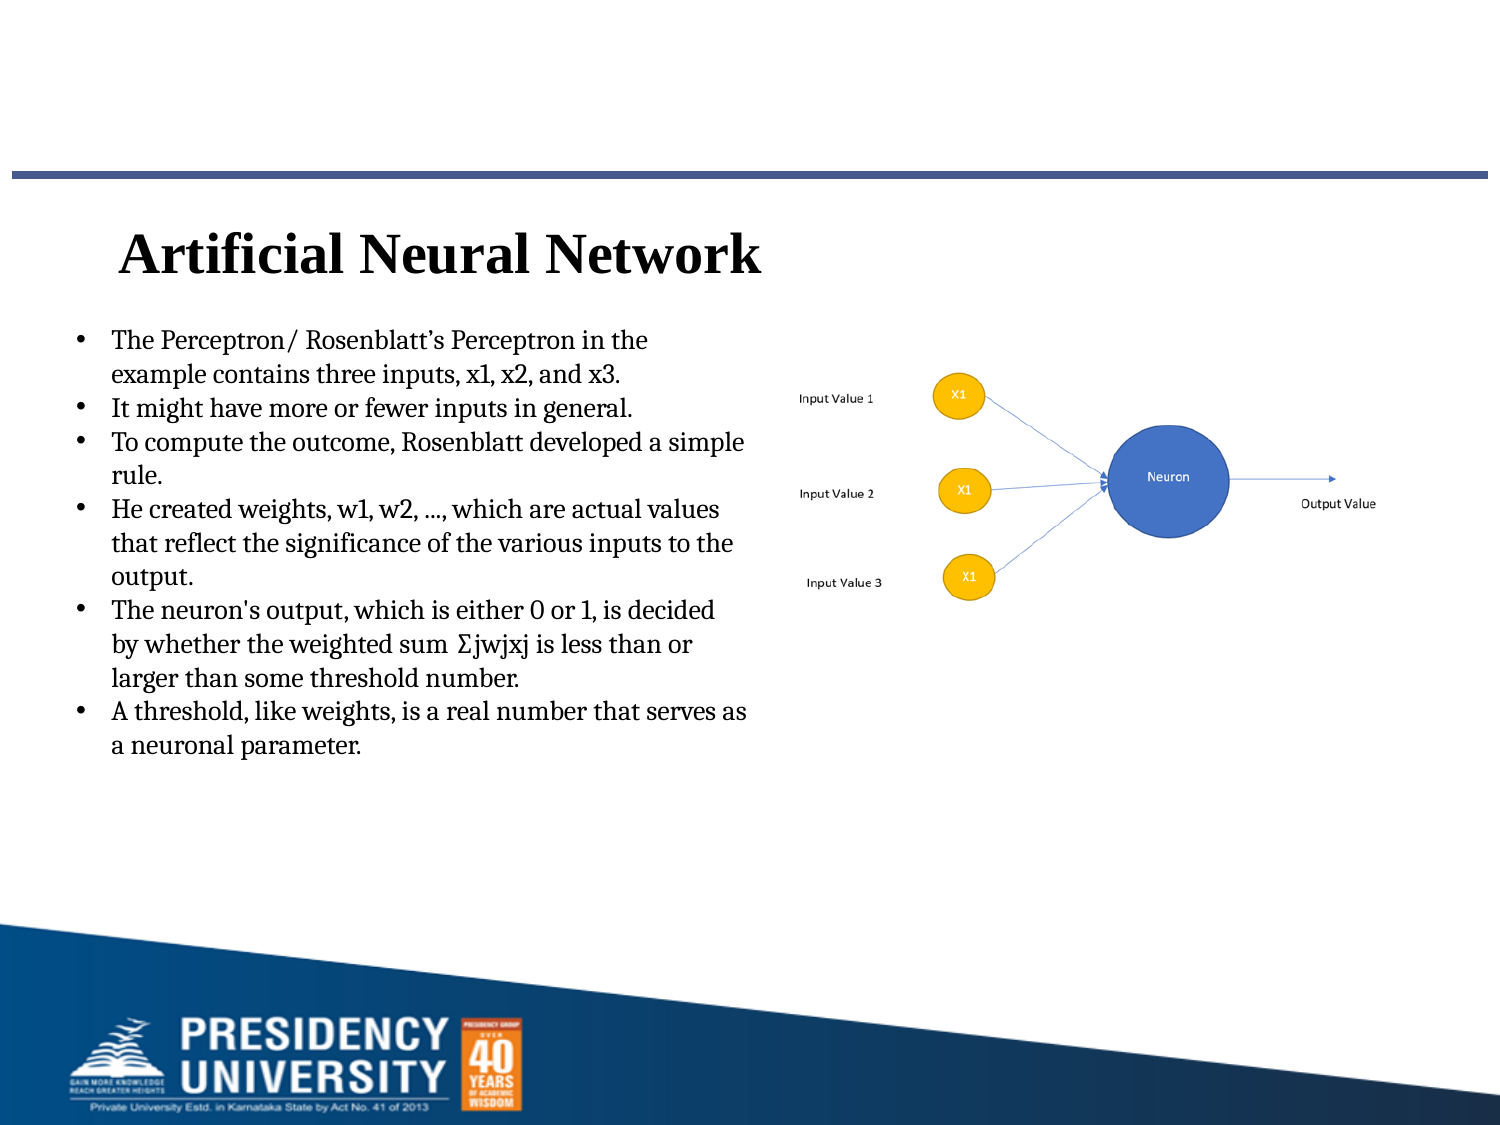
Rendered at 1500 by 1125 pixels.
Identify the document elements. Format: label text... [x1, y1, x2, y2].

picture [763, 325, 1398, 654]
picture [0, 921, 1500, 1125]
title Artificial Neural Network [103, 129, 1397, 293]
text_box The Perceptron/ Rosenblatt’s Perceptron in the example contains three inputs, x1, x2, and x3. It might have more or fewer inputs in general. To compute the outcome, Rosenblatt developed a simple rule. He created weights, w1, w2, ..., which are actual values that reflect the significance of the various inputs to the output. The neuron's output, which is either 0 or 1, is decided by whether the weighted sum ∑jwjxj is less than or larger than some threshold number. A threshold, like weights, is a real number that serves as a neuronal parameter. [61, 314, 764, 768]
